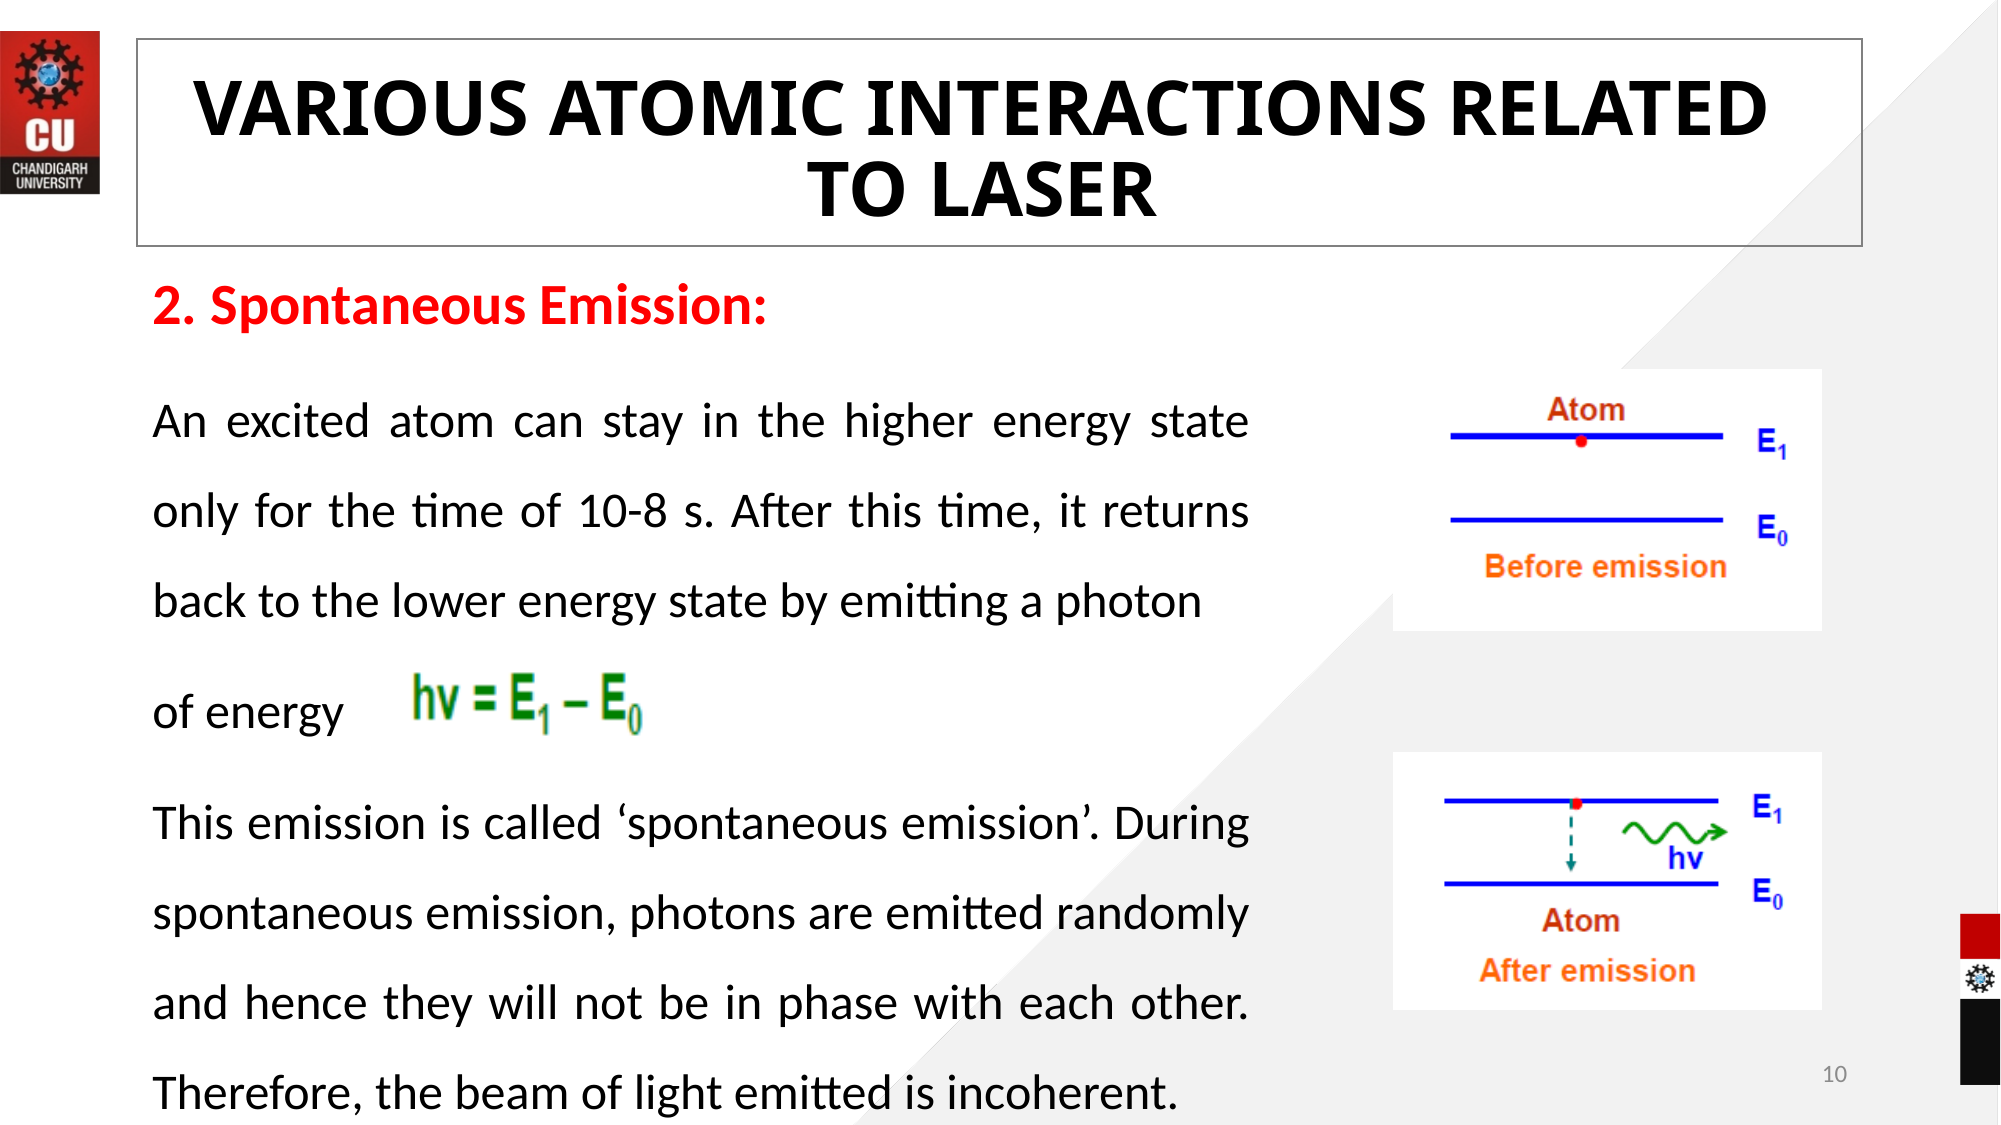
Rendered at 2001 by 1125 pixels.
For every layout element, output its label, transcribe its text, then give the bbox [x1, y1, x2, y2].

picture [0, 0, 2001, 1125]
list 2. Spontaneous Emission: An excited atom can stay in the higher energy state only for the time of 10-8 s. After this time, it returns back to the lower energy state by emitting a photon of energy This emission is called ‘spontaneous emission’. During spontaneous emission, photons are emitted randomly and hence they will not be in phase with each other. Therefore, the beam of light emitted is incoherent. [137, 322, 1265, 1033]
text_box [136, 38, 1863, 247]
text_box VARIOUS ATOMIC INTERACTIONS RELATED TO LASER [137, 59, 1827, 322]
slide_number 10 [1412, 1042, 1863, 1103]
